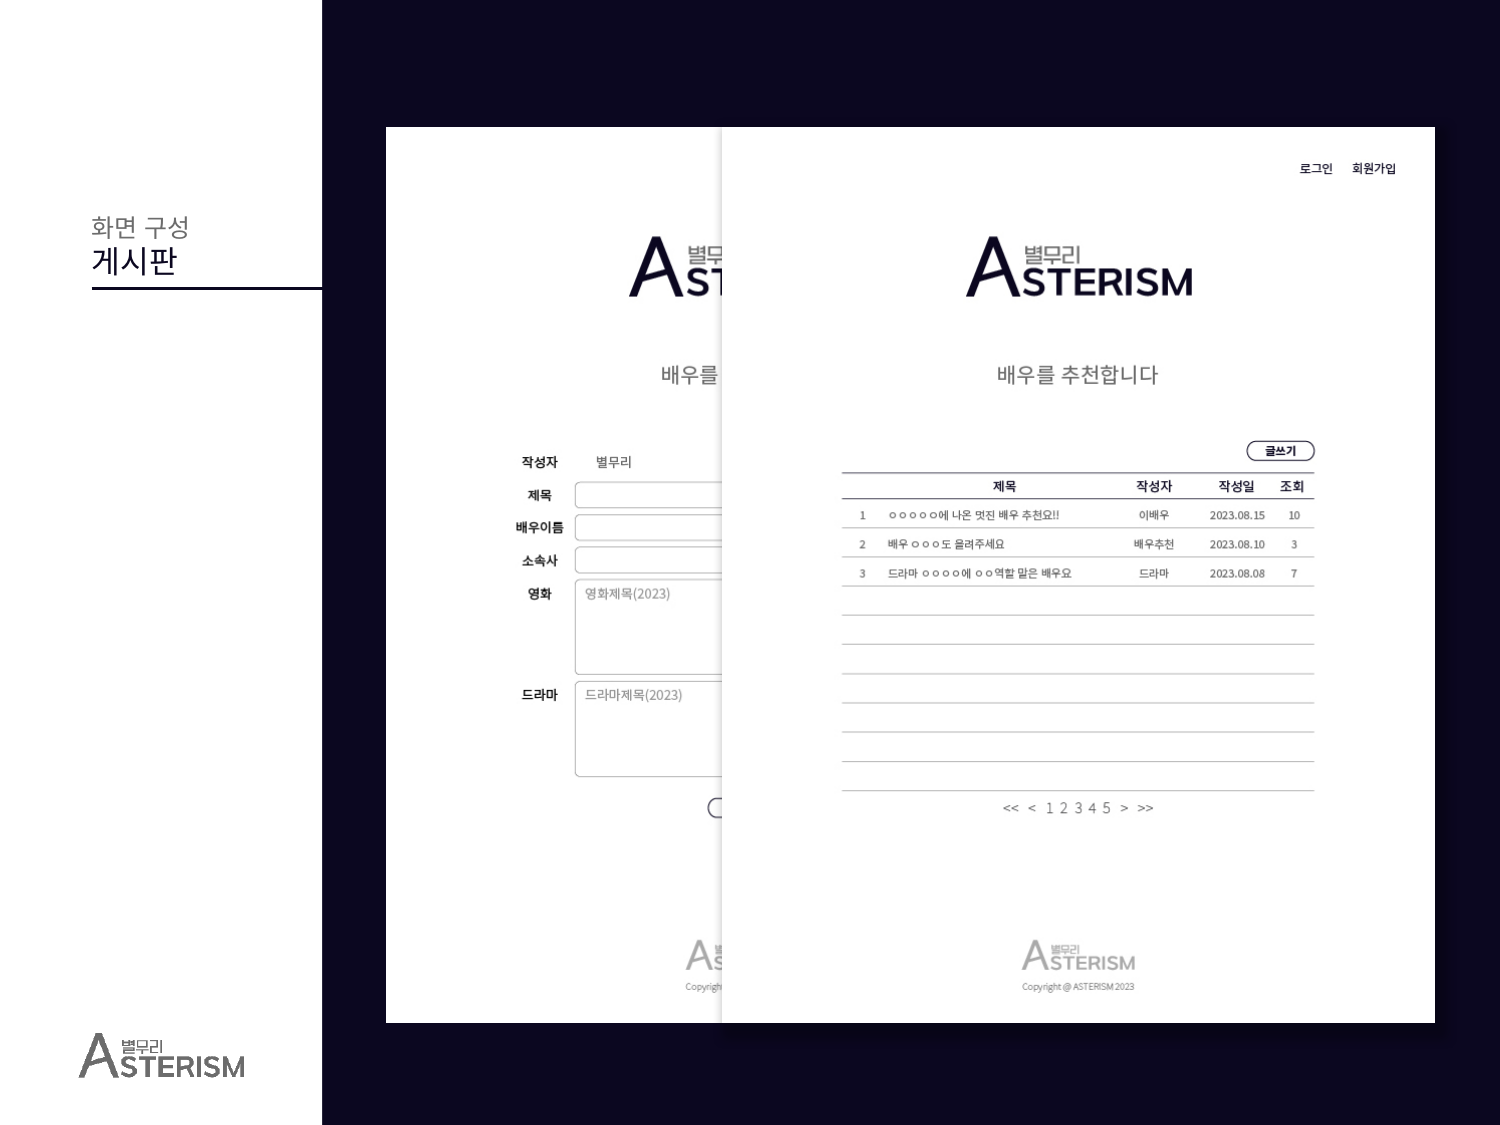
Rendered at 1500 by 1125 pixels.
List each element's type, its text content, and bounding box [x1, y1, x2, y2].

text_box [0, 0, 323, 1125]
picture [76, 1025, 246, 1093]
picture [386, 127, 1435, 1023]
text_box 화면 구성 게시판 [77, 190, 325, 288]
